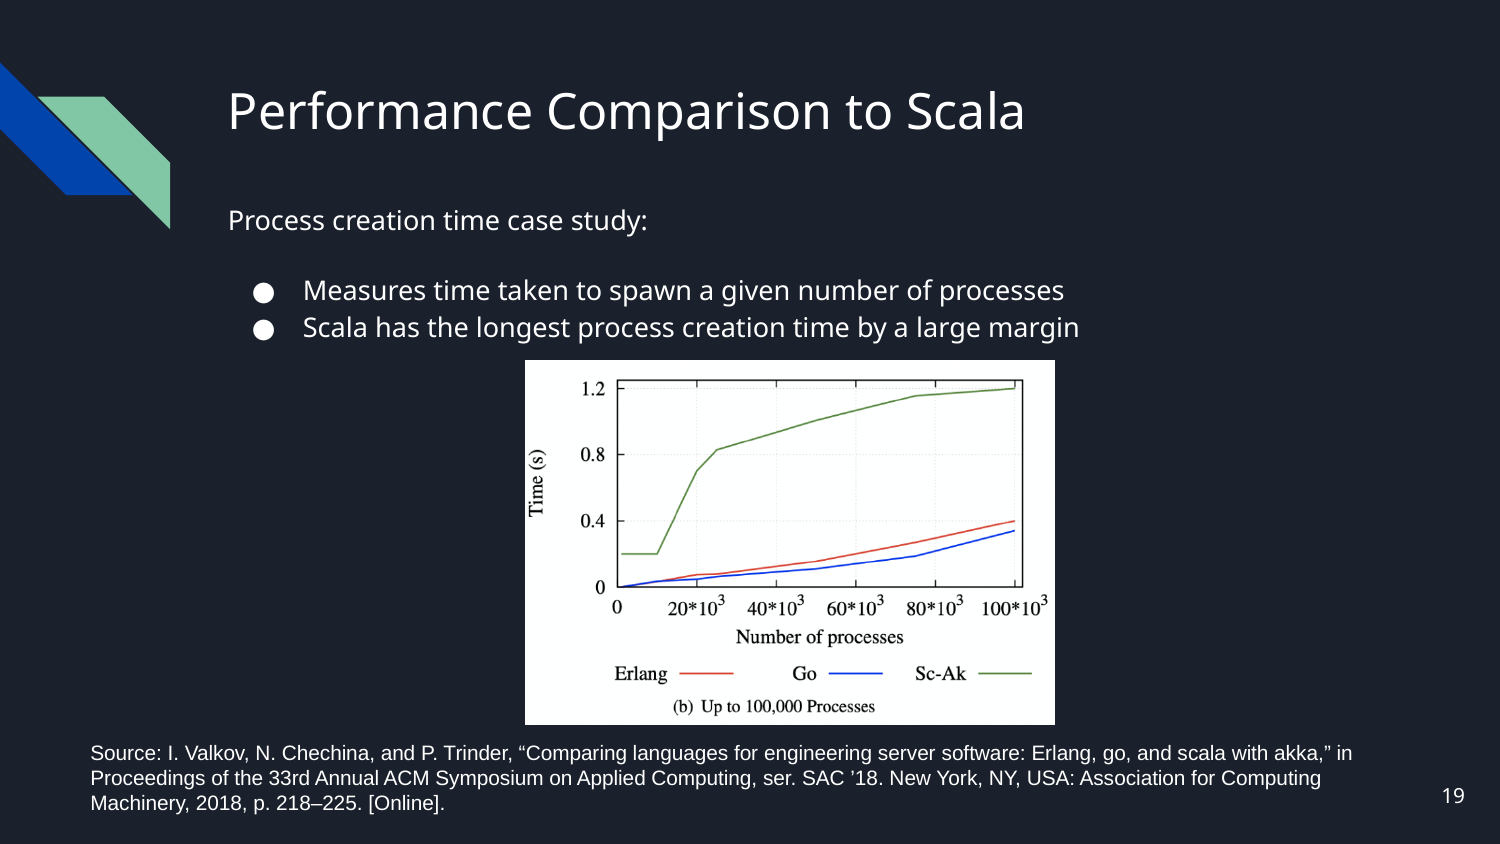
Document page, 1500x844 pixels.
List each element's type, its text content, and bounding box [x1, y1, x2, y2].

title Performance Comparison to Scala [212, 64, 1368, 183]
text_box Source: I. Valkov, N. Chechina, and P. Trinder, “Comparing languages for engineering server software: Erlang, go, and scala with akka,” in Proceedings of the 33rd Annual ACM Symposium on Applied Computing, ser. SAC ’18. New York, NY, USA: Association for Computing Machinery, 2018, p. 218–225. [Online]. [75, 724, 1425, 830]
slide_number 19 [1425, 764, 1480, 830]
list Process creation time case study: Measures time taken to spawn a given number of processes Scala has the longest process creation time by a large margin [212, 183, 1368, 661]
picture [525, 360, 1055, 725]
